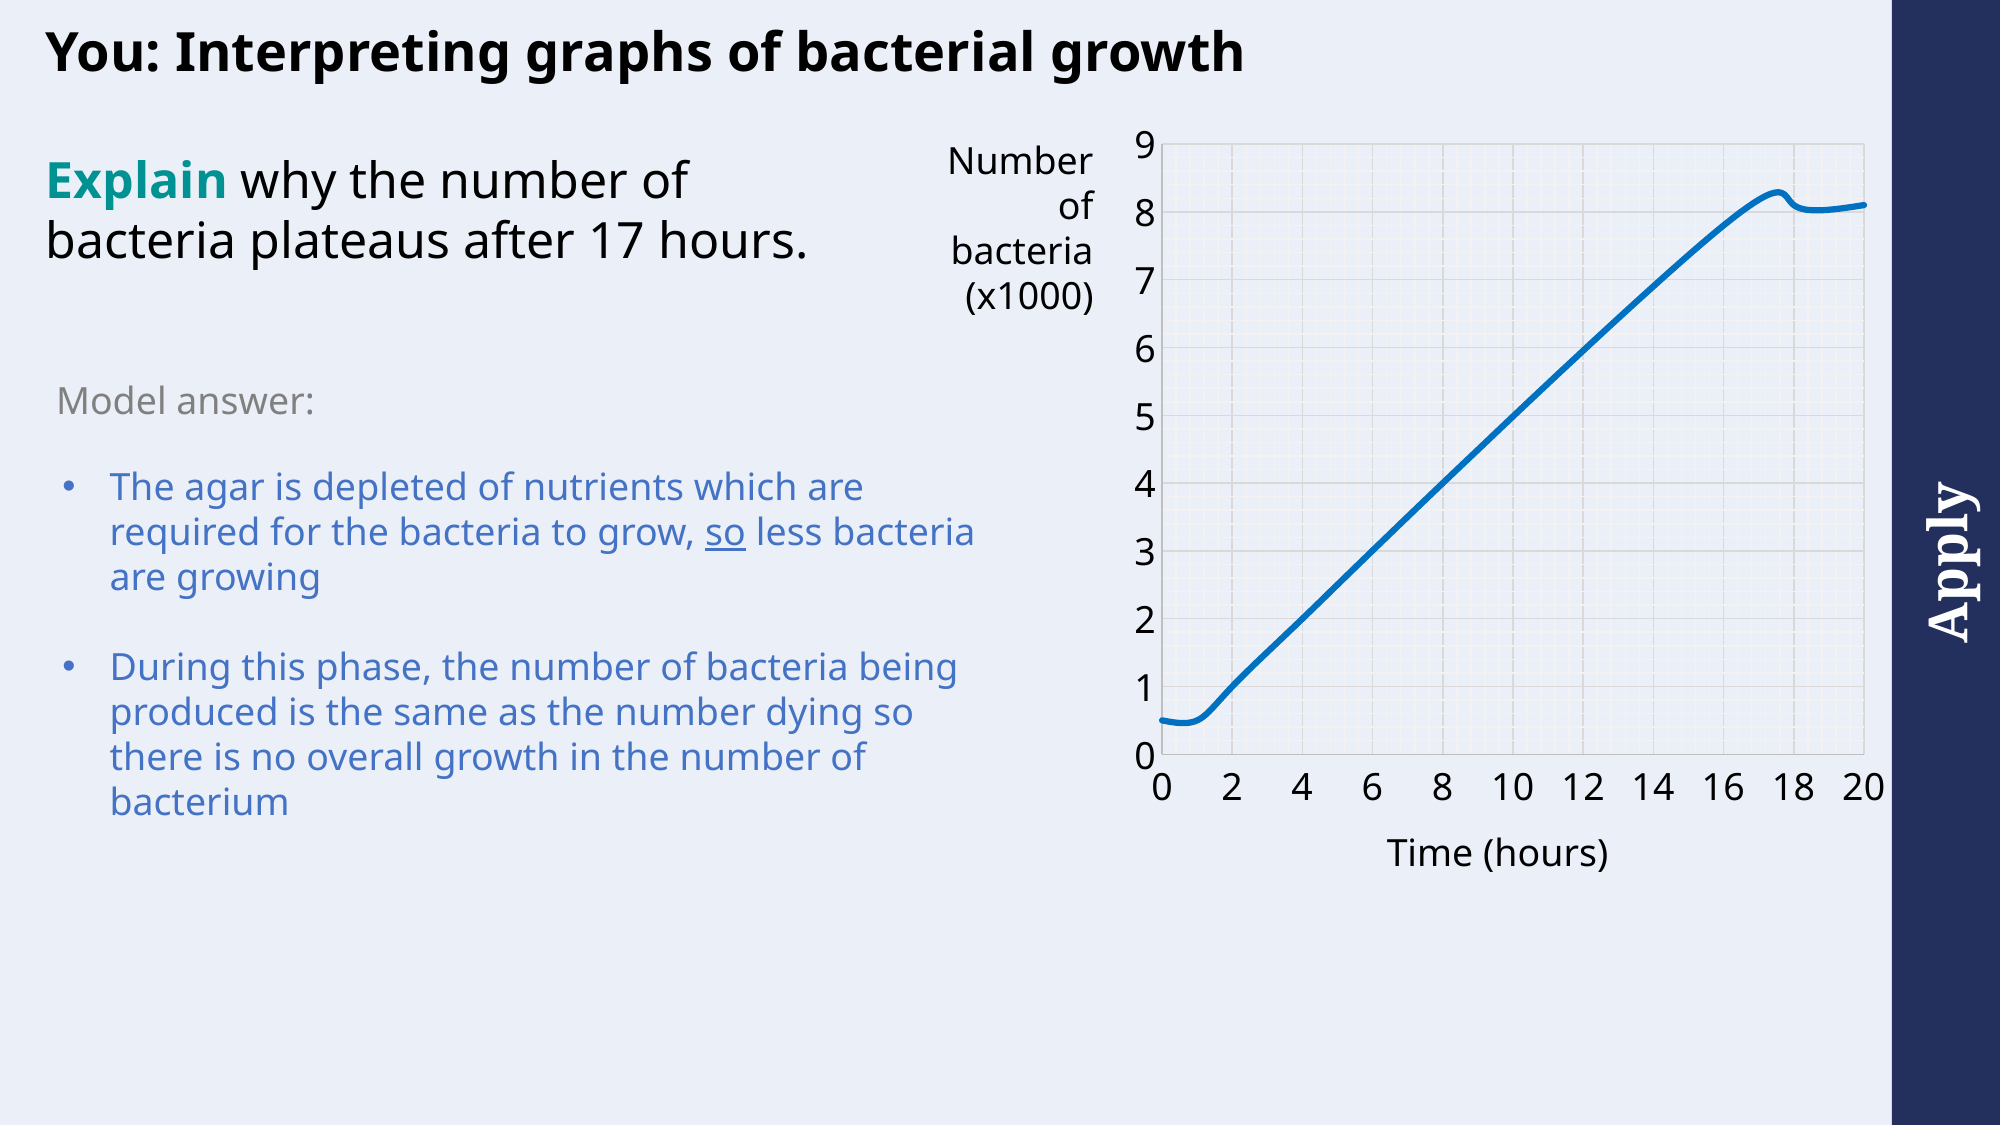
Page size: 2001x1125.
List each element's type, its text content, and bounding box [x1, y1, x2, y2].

text_box Number of bacteria (x1000) [905, 129, 1109, 325]
text_box The agar is depleted of nutrients which are required for the bacteria to grow, so less bacteria are growing During this phase, the number of bacteria being produced is the same as the number dying so there is no overall growth in the number of bacterium [47, 455, 1001, 830]
chart [1118, 103, 1902, 827]
text_box You: Interpreting graphs of bacterial growth [30, 17, 1773, 93]
text_box Time (hours) [1372, 827, 1624, 881]
text_box Model answer: [41, 370, 425, 430]
text_box Explain why the number of bacteria plateaus after 17 hours. [31, 141, 885, 276]
